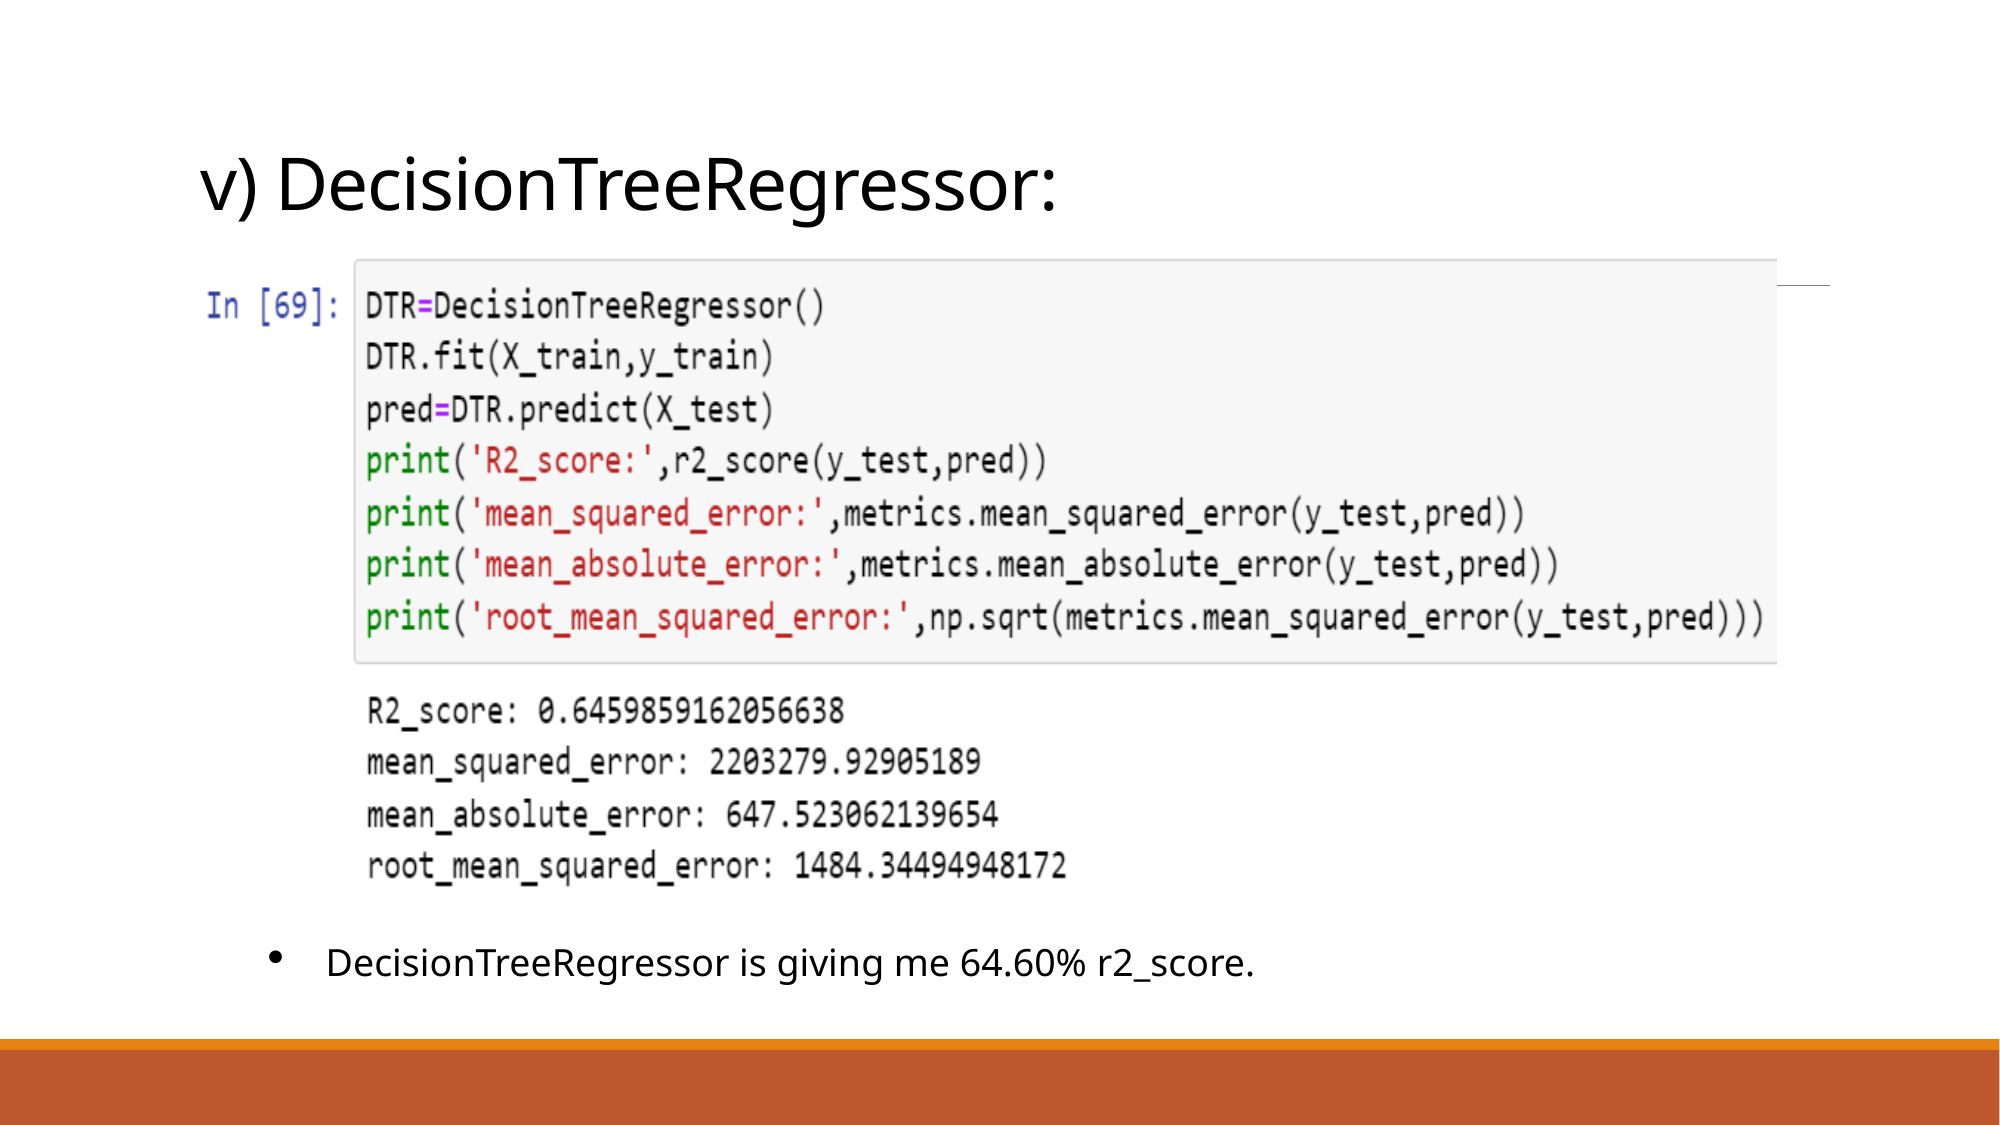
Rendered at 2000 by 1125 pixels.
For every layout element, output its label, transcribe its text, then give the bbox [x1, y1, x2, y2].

picture [187, 228, 1777, 908]
title v) DecisionTreeRegressor: [185, 73, 1836, 233]
text_box DecisionTreeRegressor is giving me 64.60% r2_score. [254, 928, 1767, 992]
